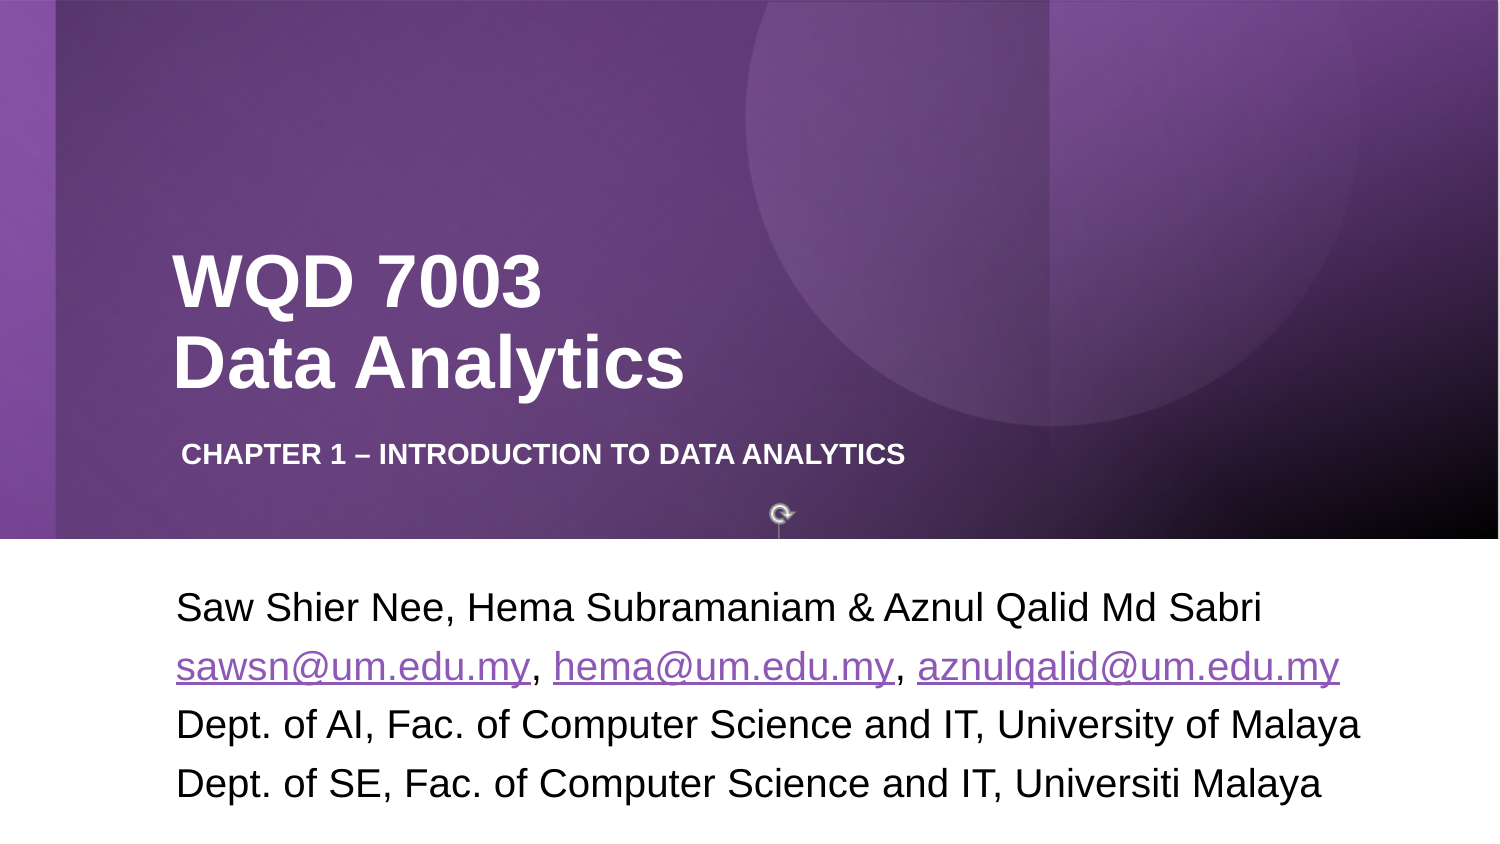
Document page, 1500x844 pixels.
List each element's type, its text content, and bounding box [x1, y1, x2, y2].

picture [0, 0, 1500, 540]
text_box Saw Shier Nee, Hema Subramaniam & Aznul Qalid Md Sabri sawsn@um.edu.my, hema@um.edu.my, aznulqalid@um.edu.my Dept. of AI, Fac. of Computer Science and IT, University of Malaya Dept. of SE, Fac. of Computer Science and IT, Universiti Malaya [164, 573, 1396, 820]
